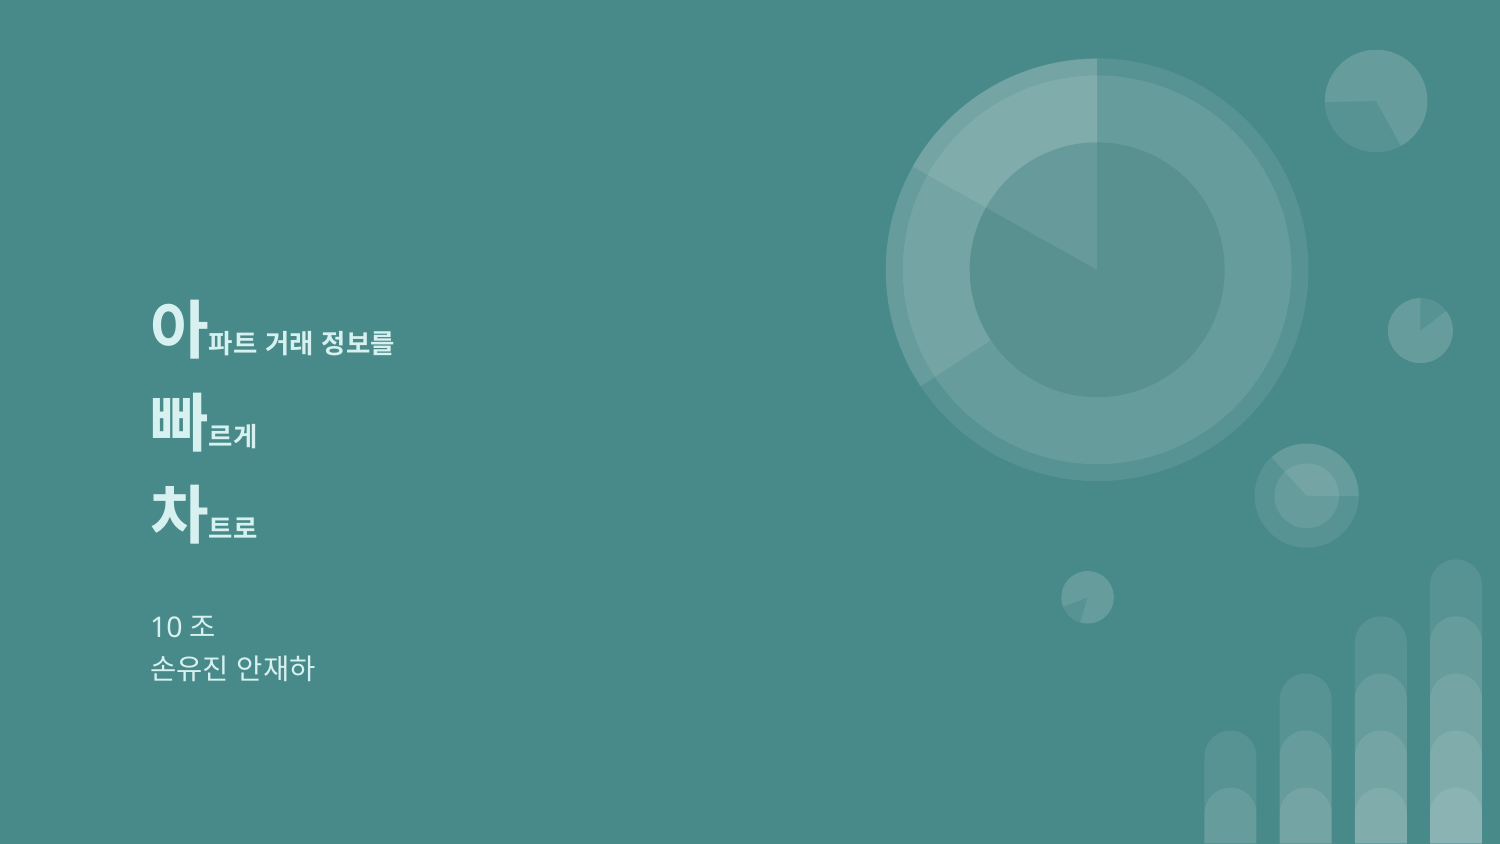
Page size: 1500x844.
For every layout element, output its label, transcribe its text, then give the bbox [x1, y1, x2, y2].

subtitle 10조 손유진 안재하 [135, 589, 415, 704]
title 아파트 거래 정보를 빠르게 차트로 [135, 264, 834, 572]
